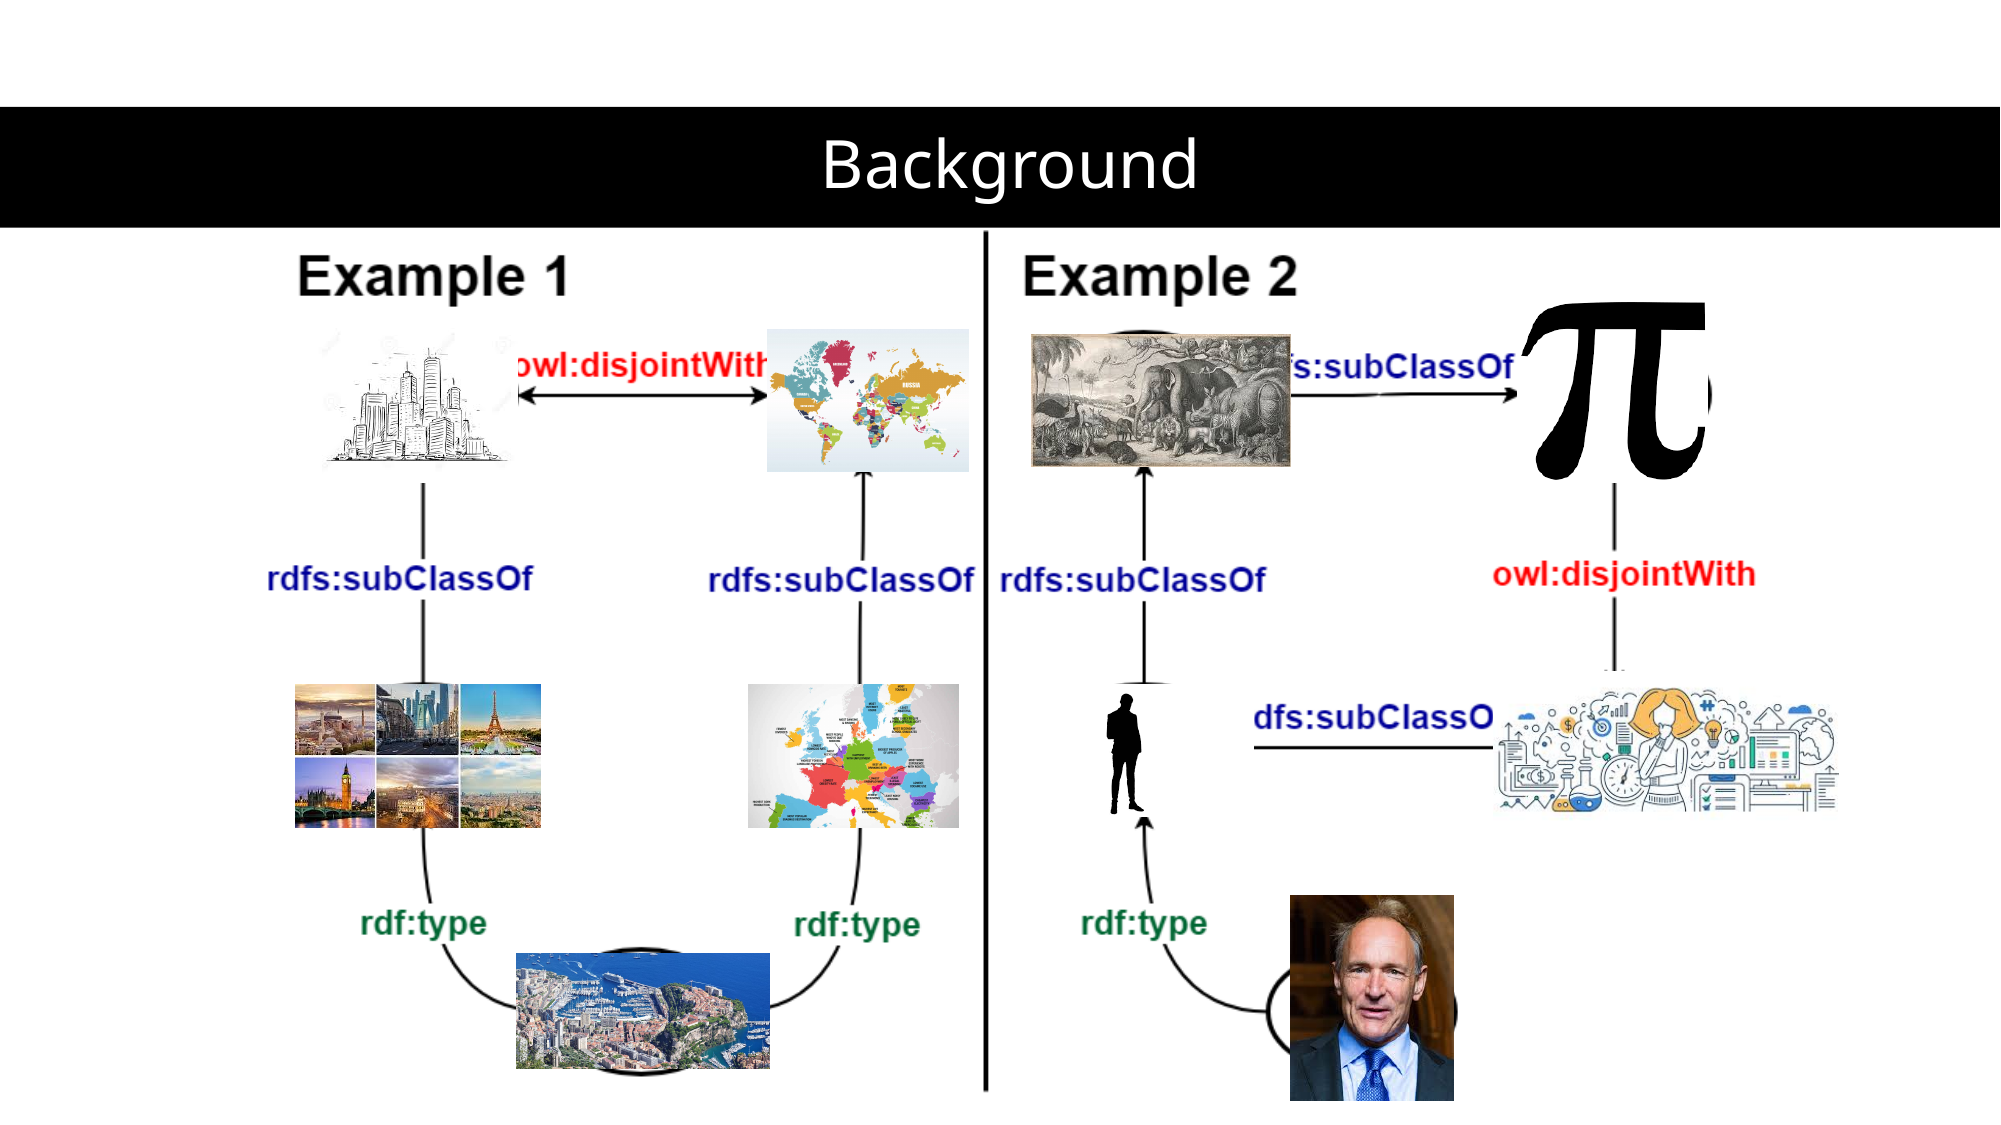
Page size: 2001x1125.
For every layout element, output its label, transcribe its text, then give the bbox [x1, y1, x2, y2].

picture [268, 228, 1839, 1101]
text_box [0, 106, 268, 229]
text_box [1773, 106, 2000, 229]
title Background [91, 105, 1931, 228]
